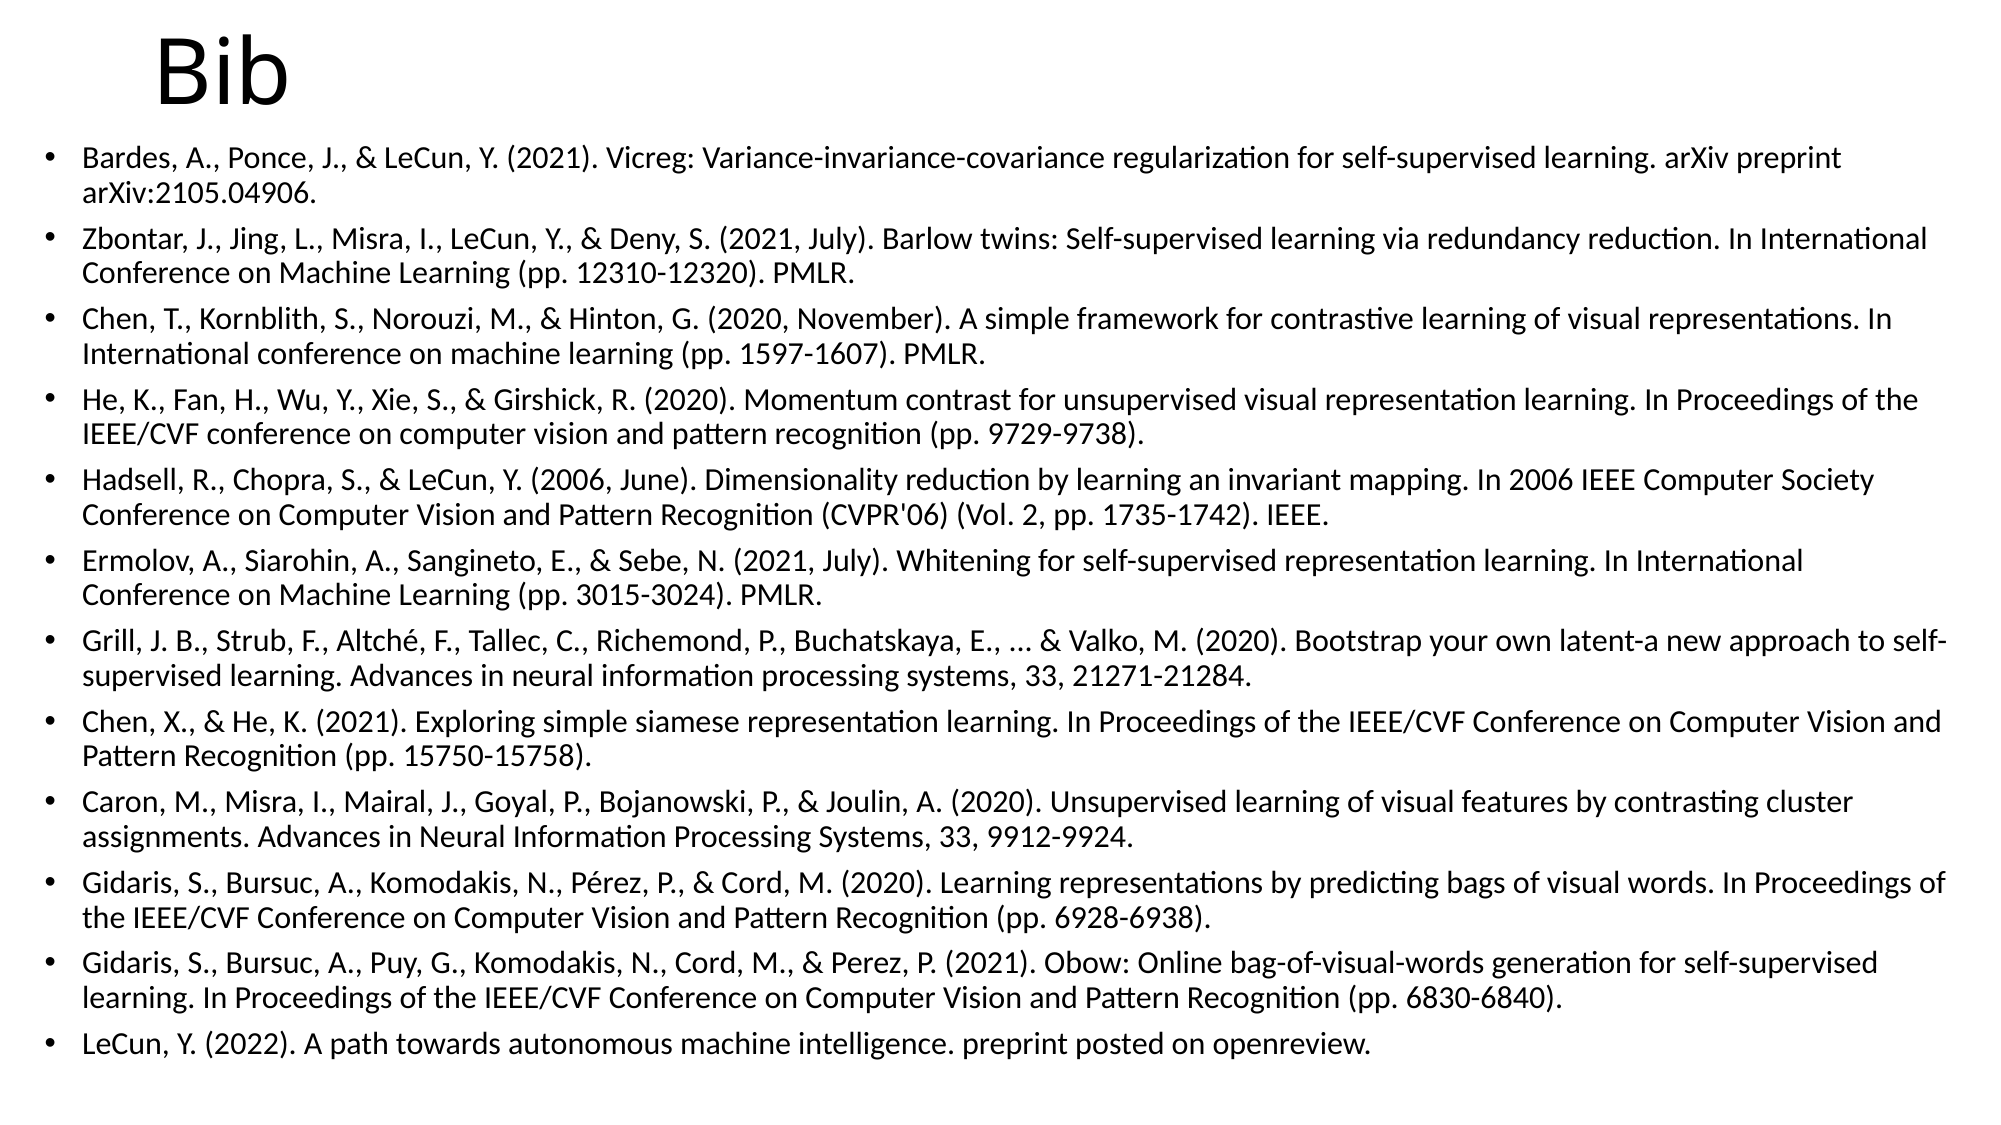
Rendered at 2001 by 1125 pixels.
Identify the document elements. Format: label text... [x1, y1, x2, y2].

title Bib [137, 16, 1863, 133]
list Bardes, A., Ponce, J., & LeCun, Y. (2021). Vicreg: Variance-invariance-covariance regularization for self-supervised learning. arXiv preprint arXiv:2105.04906. Zbontar, J., Jing, L., Misra, I., LeCun, Y., & Deny, S. (2021, July). Barlow twins: Self-supervised learning via redundancy reduction. In International Conference on Machine Learning (pp. 12310-12320). PMLR. Chen, T., Kornblith, S., Norouzi, M., & Hinton, G. (2020, November). A simple framework for contrastive learning of visual representations. In International conference on machine learning (pp. 1597-1607). PMLR. He, K., Fan, H., Wu, Y., Xie, S., & Girshick, R. (2020). Momentum contrast for unsupervised visual representation learning. In Proceedings of the IEEE/CVF conference on computer vision and pattern recognition (pp. 9729-9738). Hadsell, R., Chopra, S., & LeCun, Y. (2006, June). Dimensionality reduction by learning an invariant mapping. In 2006 IEEE Computer Society Conference on Computer Vision and Pattern Recognition (CVPR'06) (Vol. 2, pp. 1735-1742). IEEE. Ermolov, A., Siarohin, A., Sangineto, E., & Sebe, N. (2021, July). Whitening for self-supervised representation learning. In International Conference on Machine Learning (pp. 3015-3024). PMLR. Grill, J. B., Strub, F., Altché, F., Tallec, C., Richemond, P., Buchatskaya, E., ... & Valko, M. (2020). Bootstrap your own latent-a new approach to self-supervised learning. Advances in neural information processing systems, 33, 21271-21284. Chen, X., & He, K. (2021). Exploring simple siamese representation learning. In Proceedings of the IEEE/CVF Conference on Computer Vision and Pattern Recognition (pp. 15750-15758). Caron, M., Misra, I., Mairal, J., Goyal, P., Bojanowski, P., & Joulin, A. (2020). Unsupervised learning of visual features by contrasting cluster assignments. Advances in Neural Information Processing Systems, 33, 9912-9924. Gidaris, S., Bursuc, A., Komodakis, N., Pérez, P., & Cord, M. (2020). Learning representations by predicting bags of visual words. In Proceedings of the IEEE/CVF Conference on Computer Vision and Pattern Recognition (pp. 6928-6938). Gidaris, S., Bursuc, A., Puy, G., Komodakis, N., Cord, M., & Perez, P. (2021). Obow: Online bag-of-visual-words generation for self-supervised learning. In Proceedings of the IEEE/CVF Conference on Computer Vision and Pattern Recognition (pp. 6830-6840). LeCun, Y. (2022). A path towards autonomous machine intelligence. preprint posted on openreview. [29, 133, 1971, 1084]
